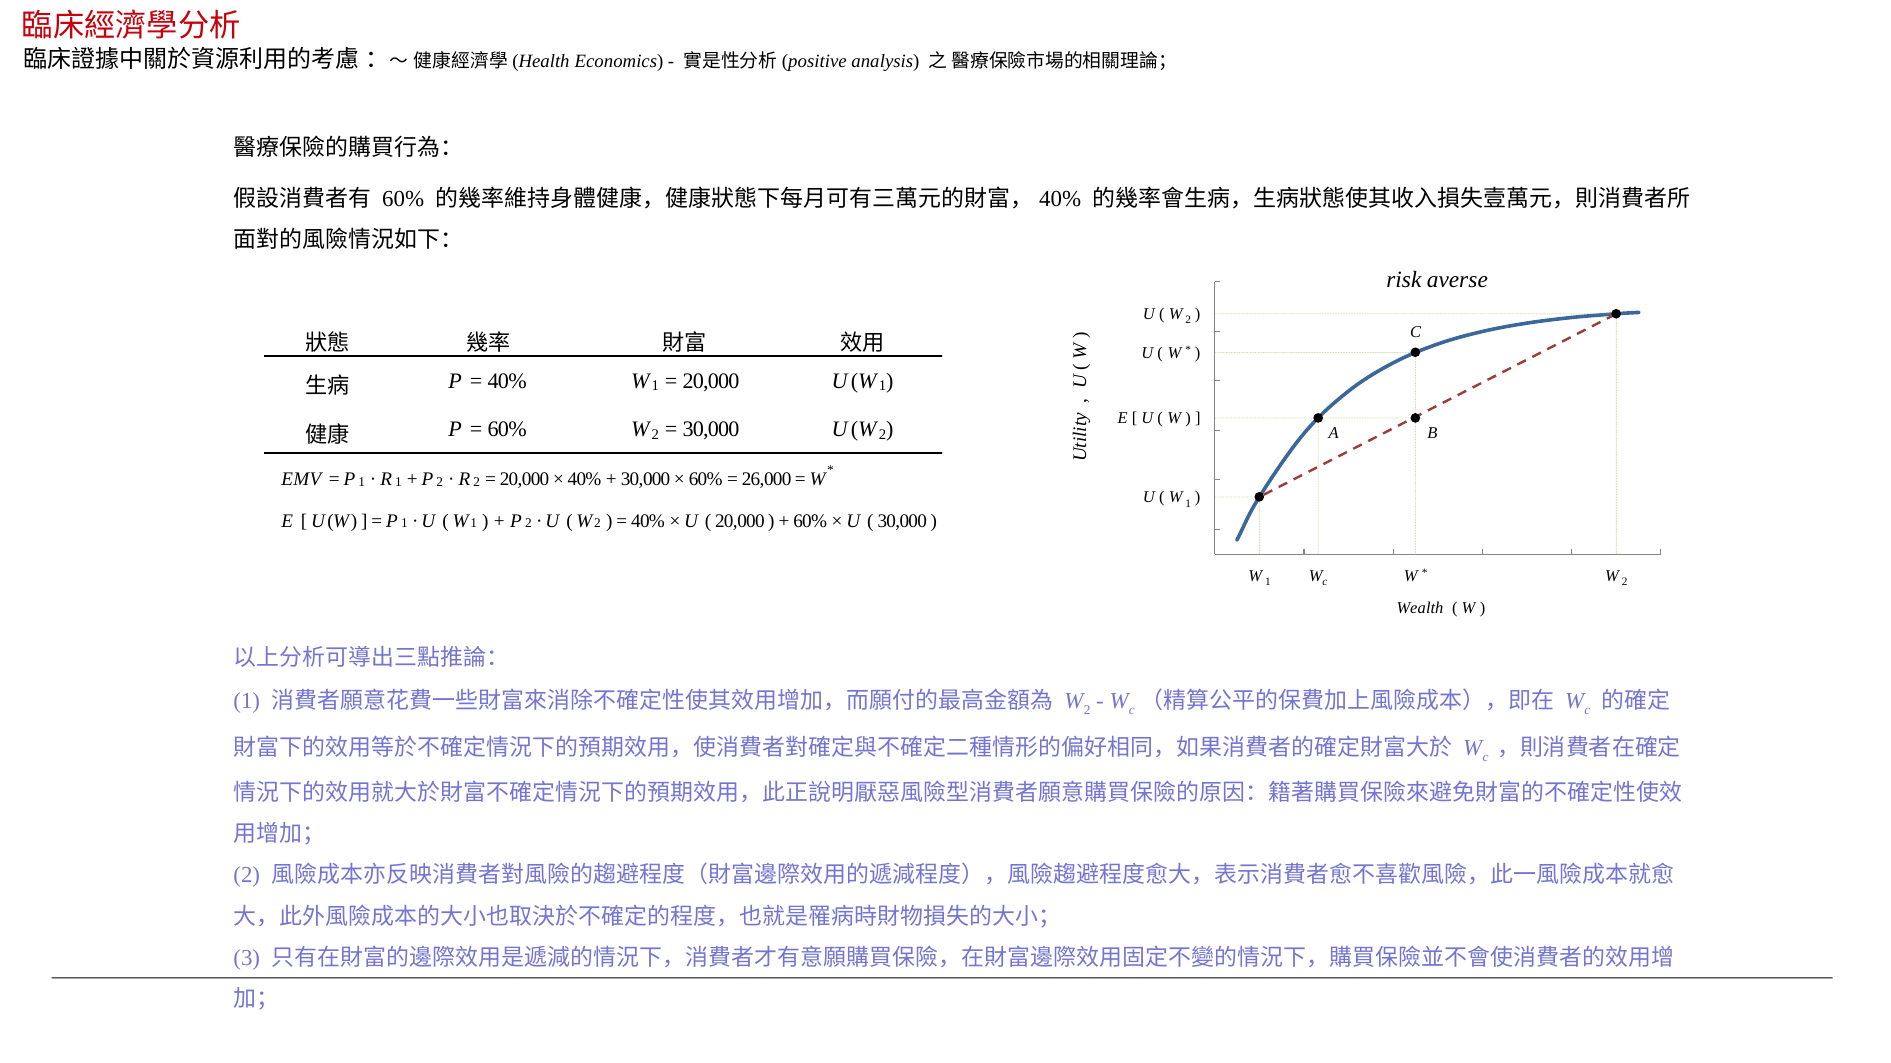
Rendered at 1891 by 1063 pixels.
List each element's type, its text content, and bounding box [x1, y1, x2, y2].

text_box 臨床證據中關於資源利用的考慮 ：～ 健康經濟學(Health Economics) - 實是性分析(positive analysis) 之 醫療保險市場的相關理論； [8, 32, 1874, 80]
text_box 臨床經濟學分析 [6, 6, 1406, 42]
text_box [218, 110, 1709, 929]
